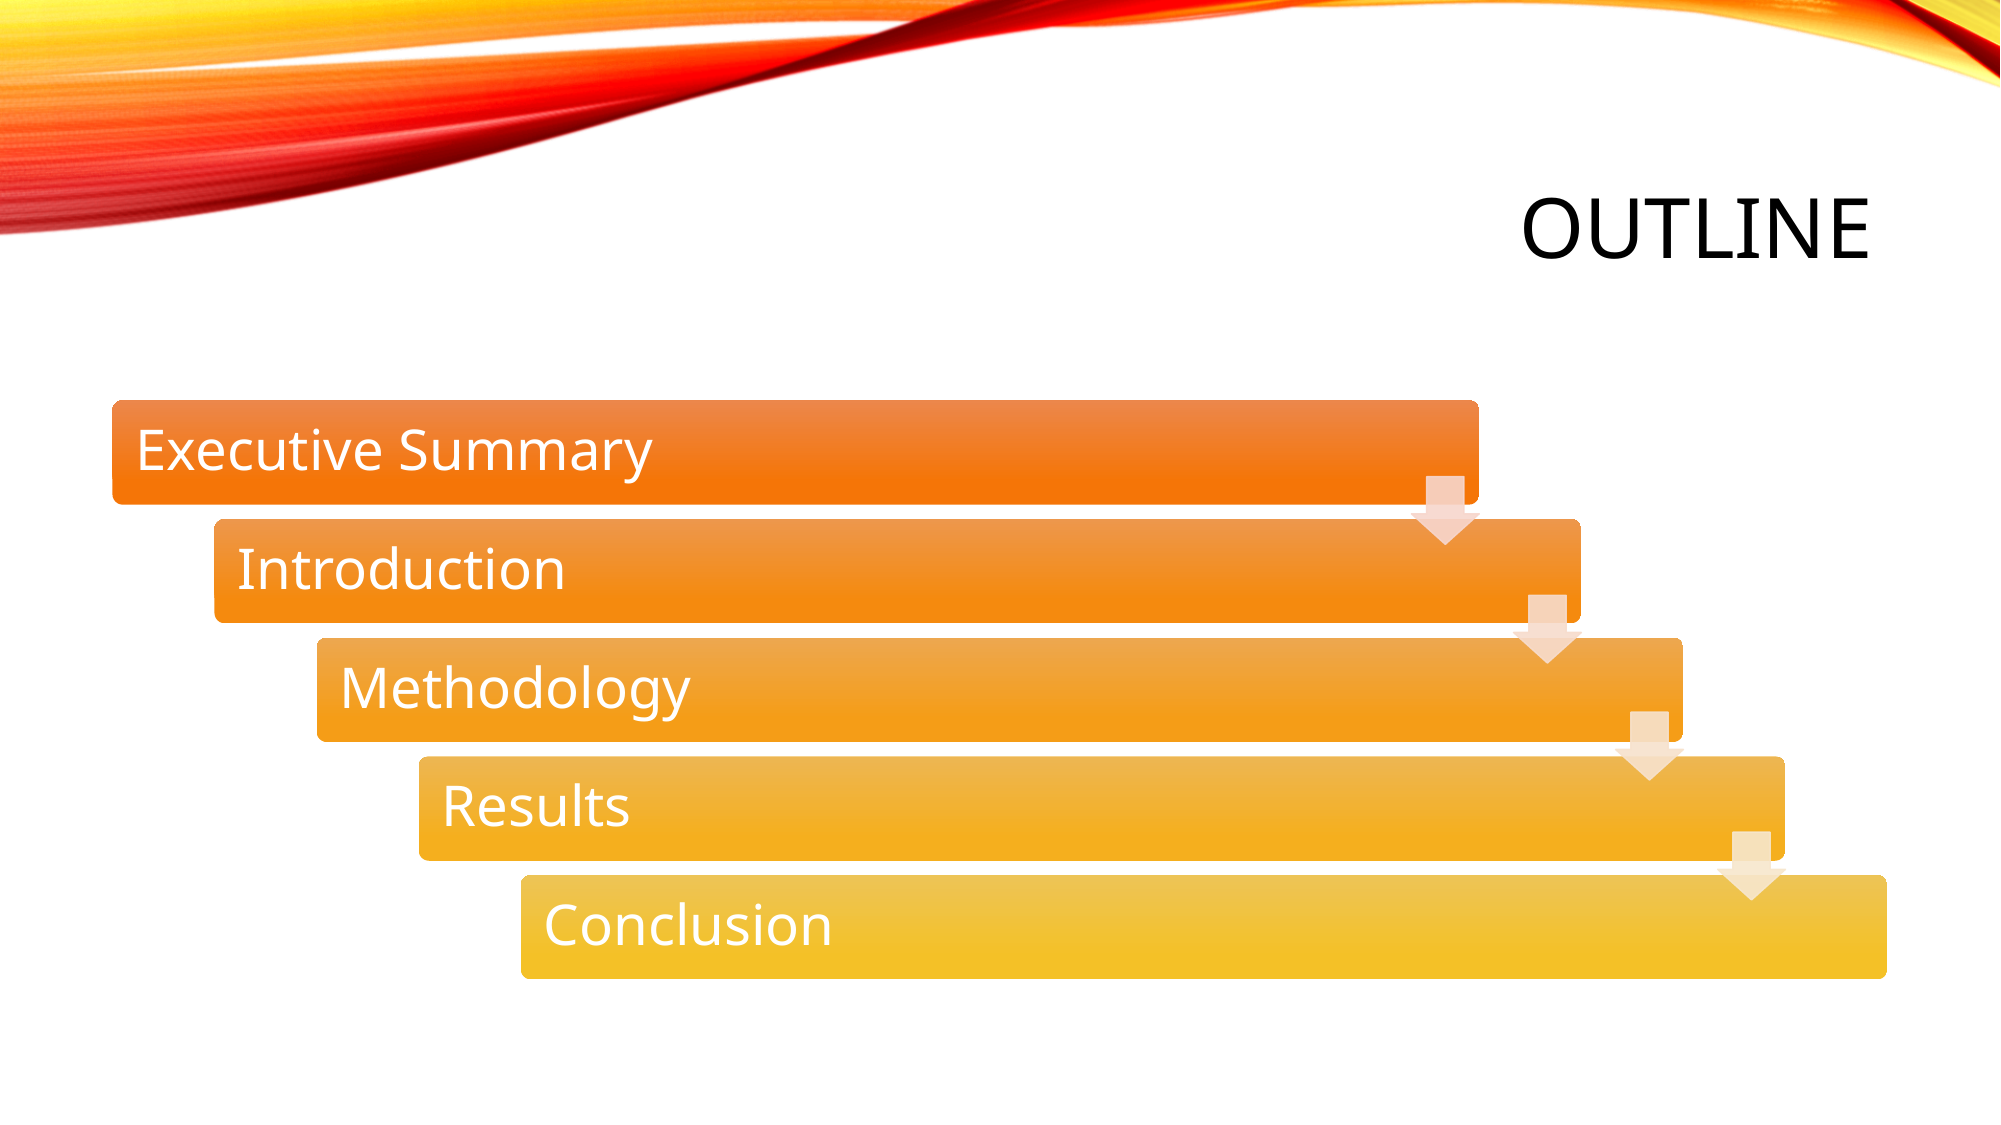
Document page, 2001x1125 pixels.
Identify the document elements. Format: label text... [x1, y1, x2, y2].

title Outline [474, 125, 1888, 338]
picture [0, 0, 2000, 237]
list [112, 400, 1888, 980]
